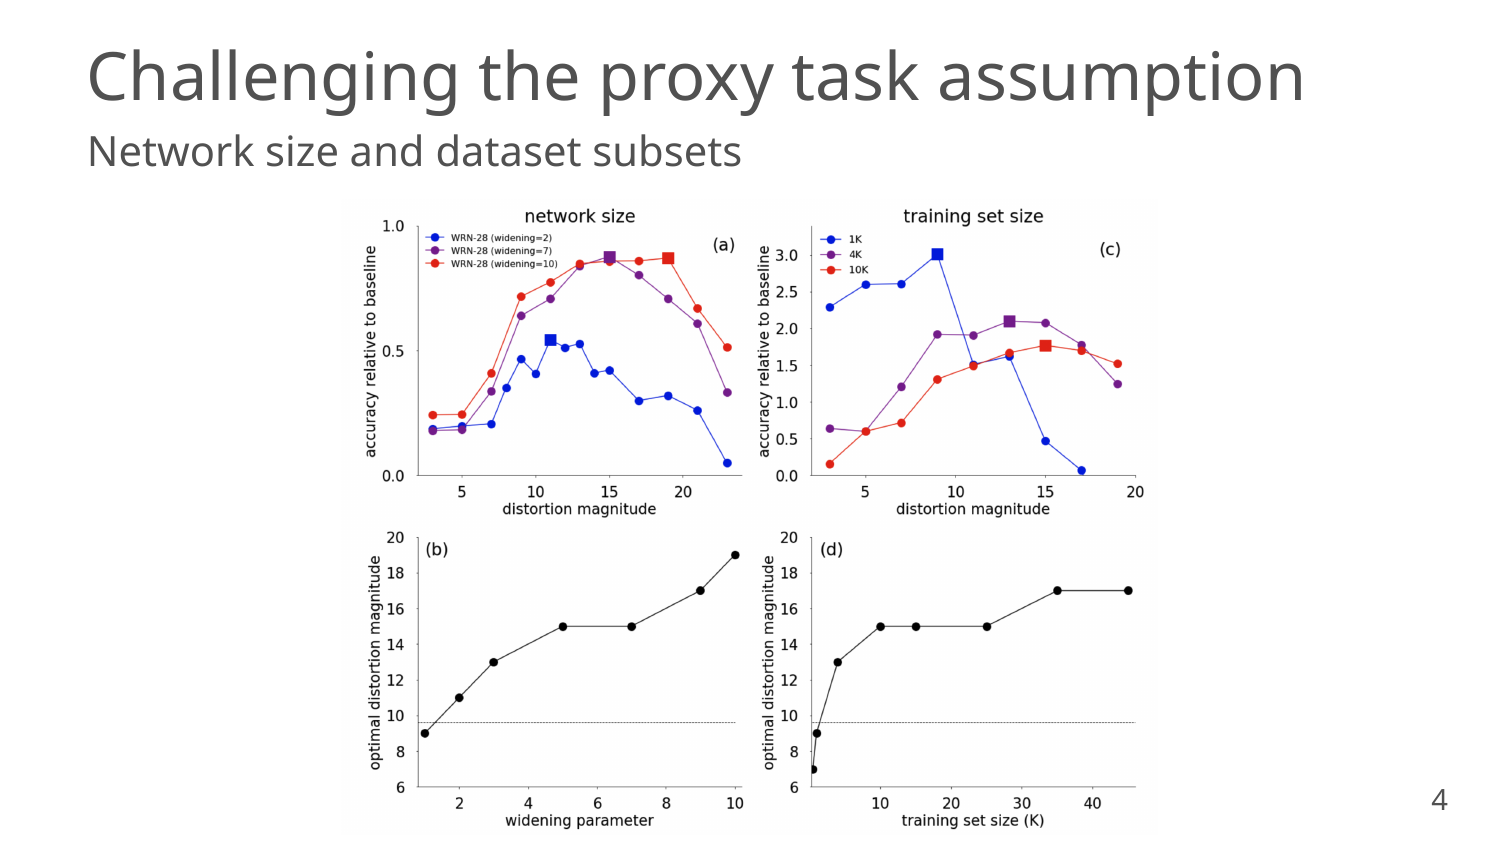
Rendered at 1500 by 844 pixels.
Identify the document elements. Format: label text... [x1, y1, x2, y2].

picture [341, 199, 1158, 835]
list Network size and dataset subsets [72, 122, 1428, 185]
list Challenging the proxy task assumption [72, 36, 1428, 122]
